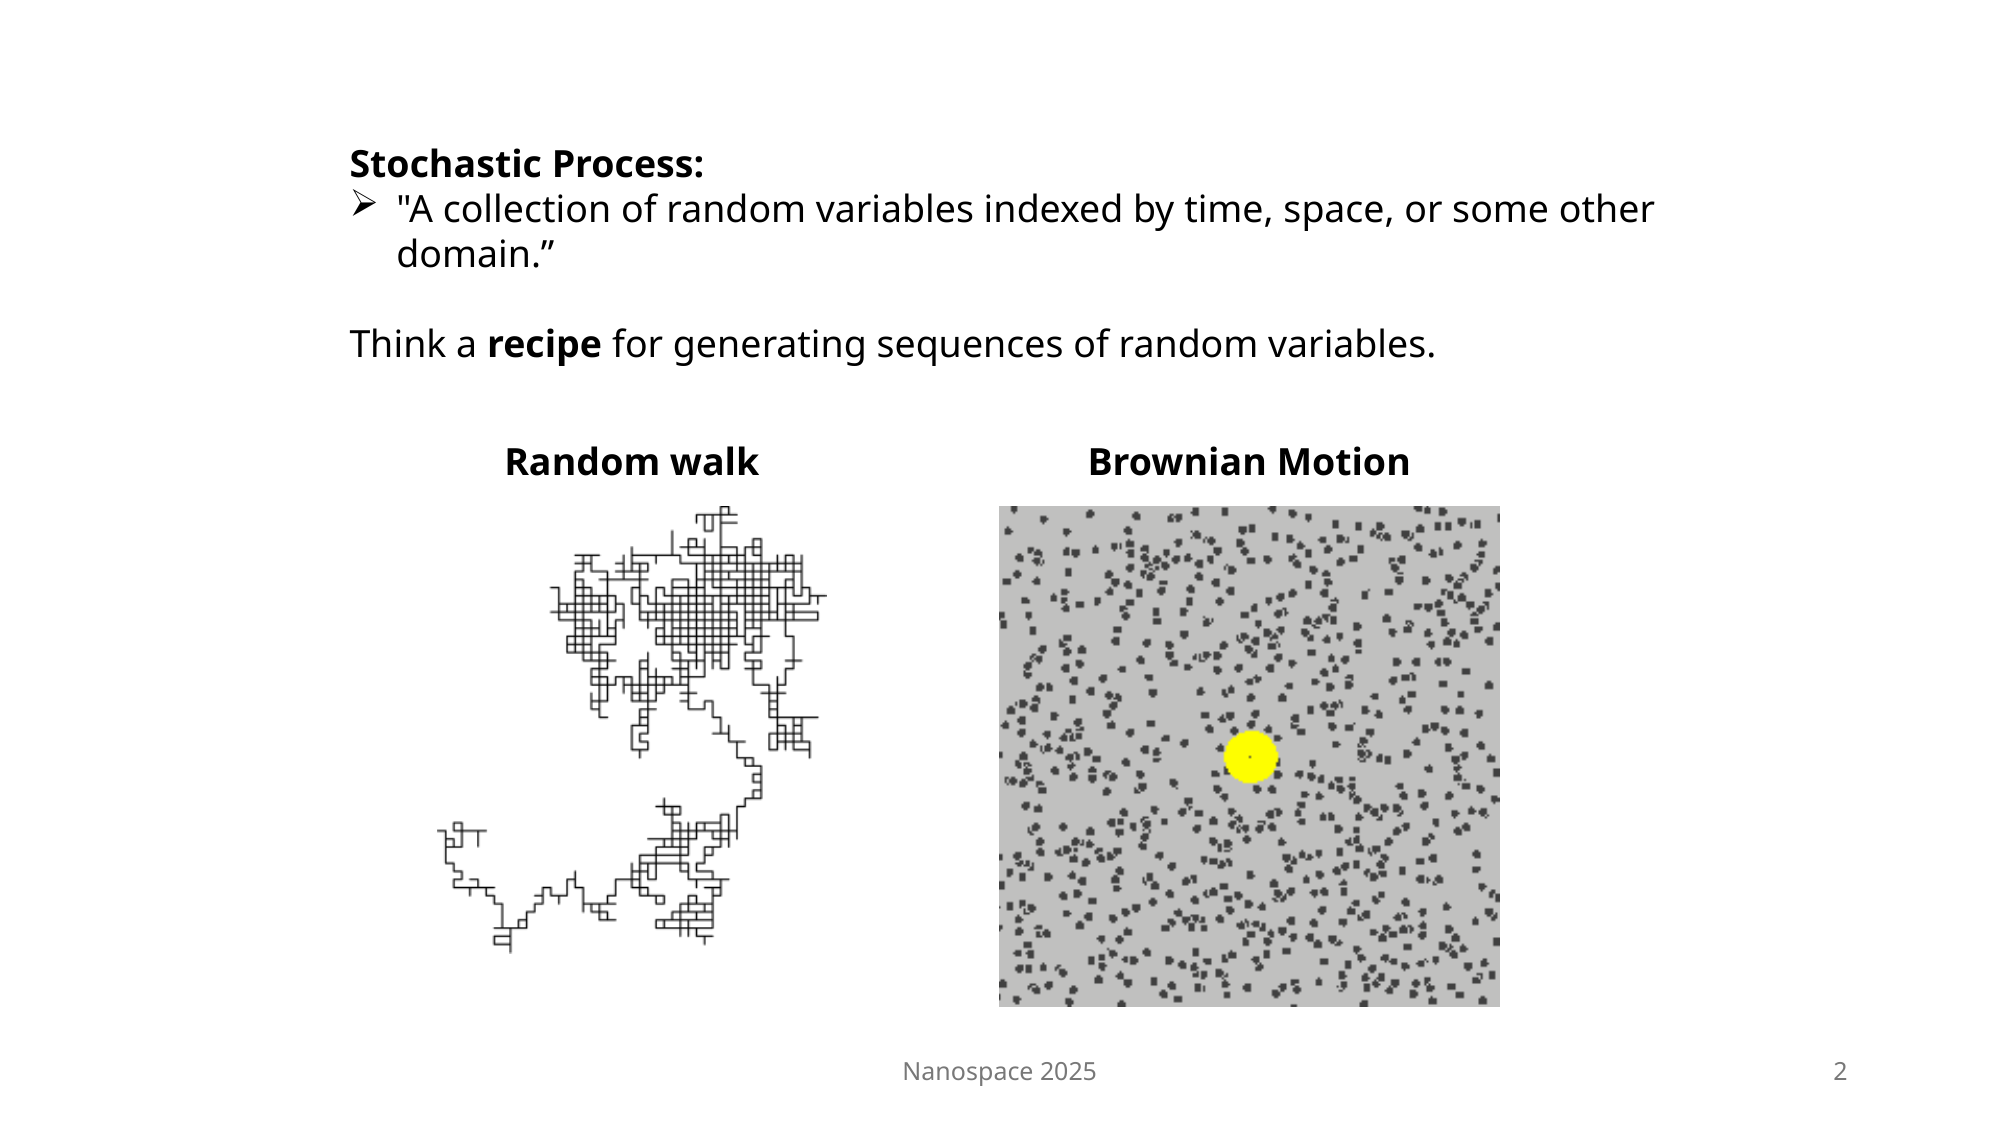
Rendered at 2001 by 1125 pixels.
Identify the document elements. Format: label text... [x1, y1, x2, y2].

slide_number 2 [1412, 1042, 1863, 1103]
text_box Brownian Motion [1012, 430, 1487, 491]
picture [998, 506, 1500, 1008]
text_box Random walk [395, 430, 869, 491]
text_box Stochastic Process: "A collection of random variables indexed by time, space, or some other domain.” Think a recipe for generating sequences of random variables. [334, 132, 1748, 373]
picture [436, 506, 828, 954]
footer Nanospace 2025 [662, 1042, 1338, 1103]
